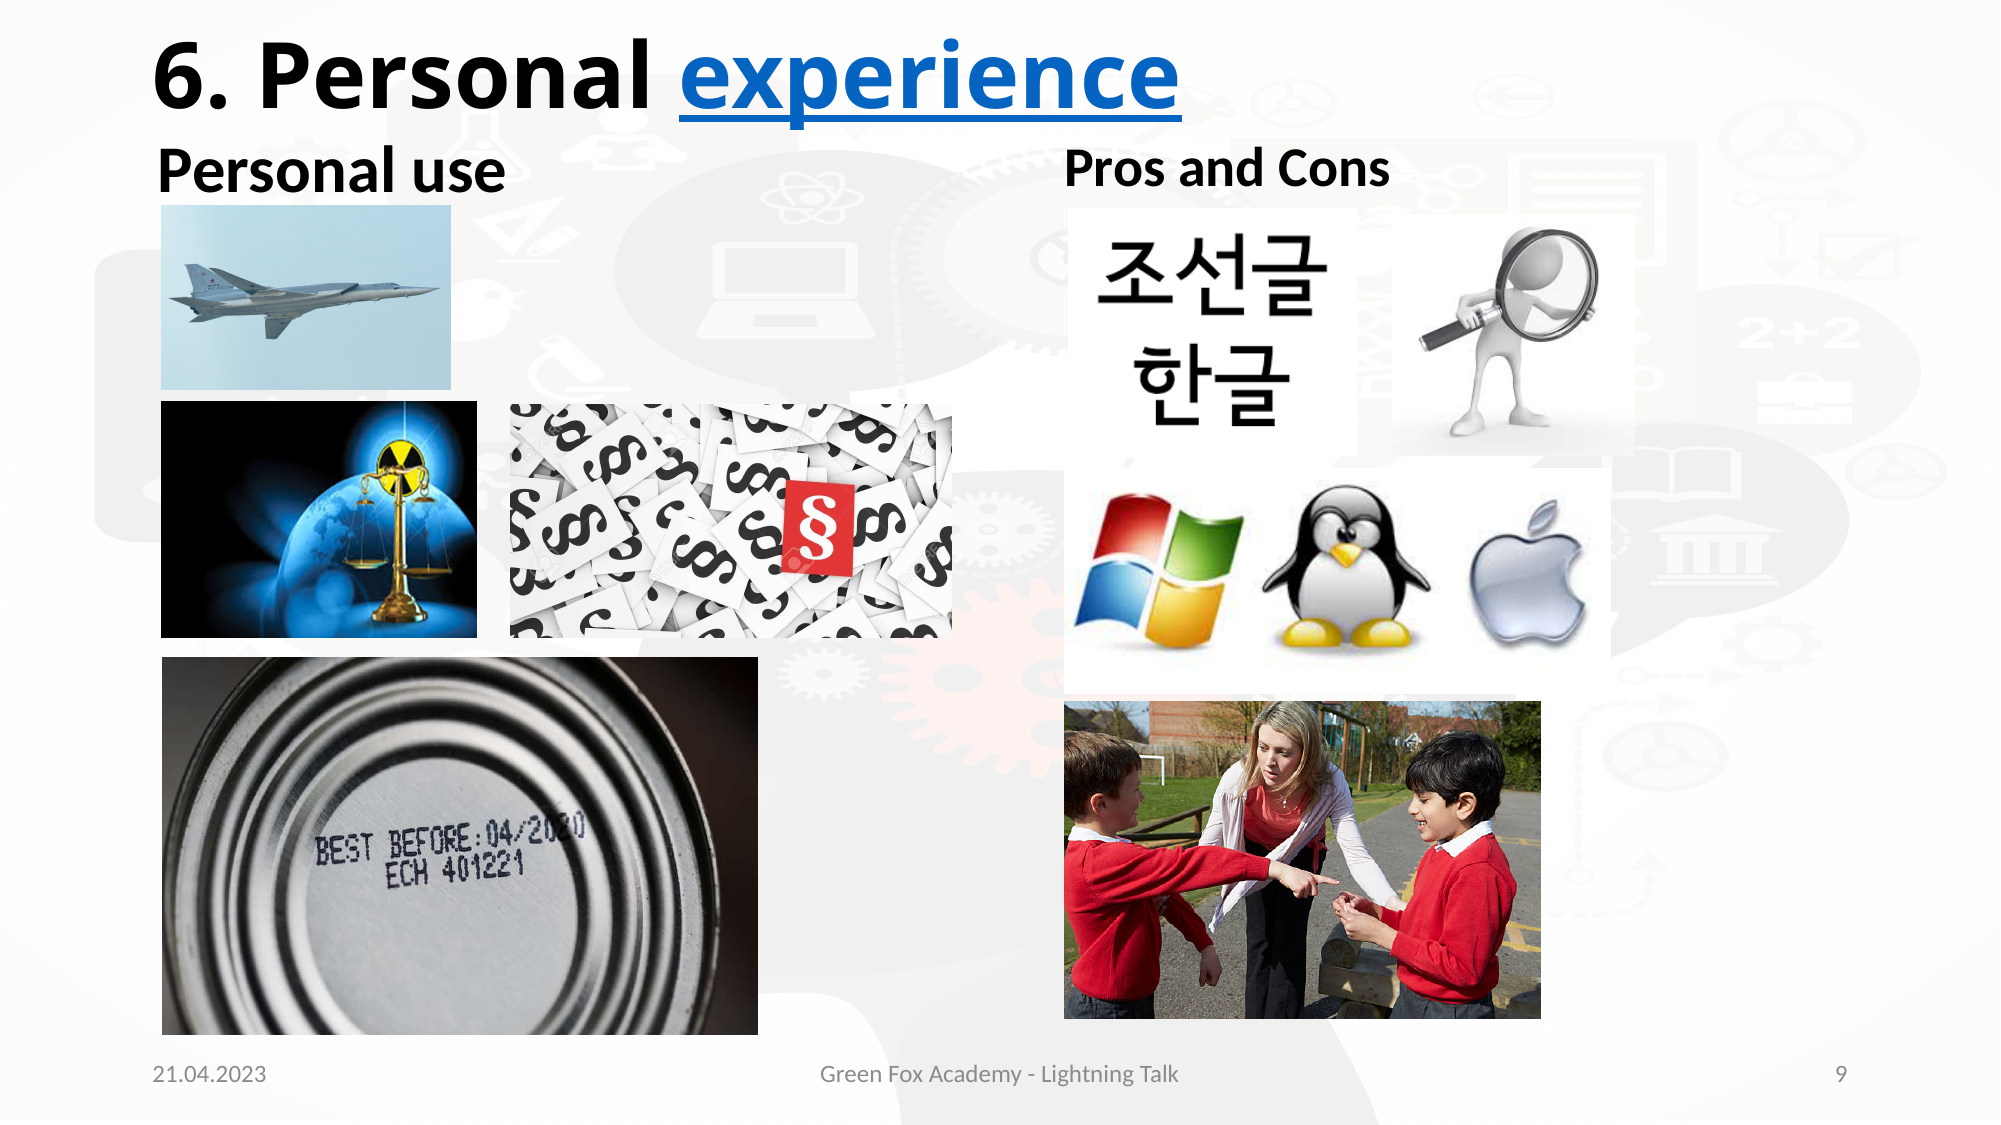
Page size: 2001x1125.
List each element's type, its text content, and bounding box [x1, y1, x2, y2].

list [161, 401, 477, 638]
picture [162, 657, 758, 1035]
picture [1392, 214, 1635, 456]
picture [1064, 701, 1541, 1020]
picture [510, 404, 952, 638]
slide_number 9 [1412, 1042, 1863, 1103]
picture [161, 205, 451, 390]
list Personal use [142, 121, 989, 215]
picture [1064, 468, 1611, 694]
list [1068, 208, 1357, 456]
title 6. Personal experience [137, 7, 1863, 143]
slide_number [137, 1042, 588, 1103]
footer Green Fox Academy - Lightning Talk [662, 1042, 1338, 1103]
list Pros and Cons [1049, 130, 1900, 206]
